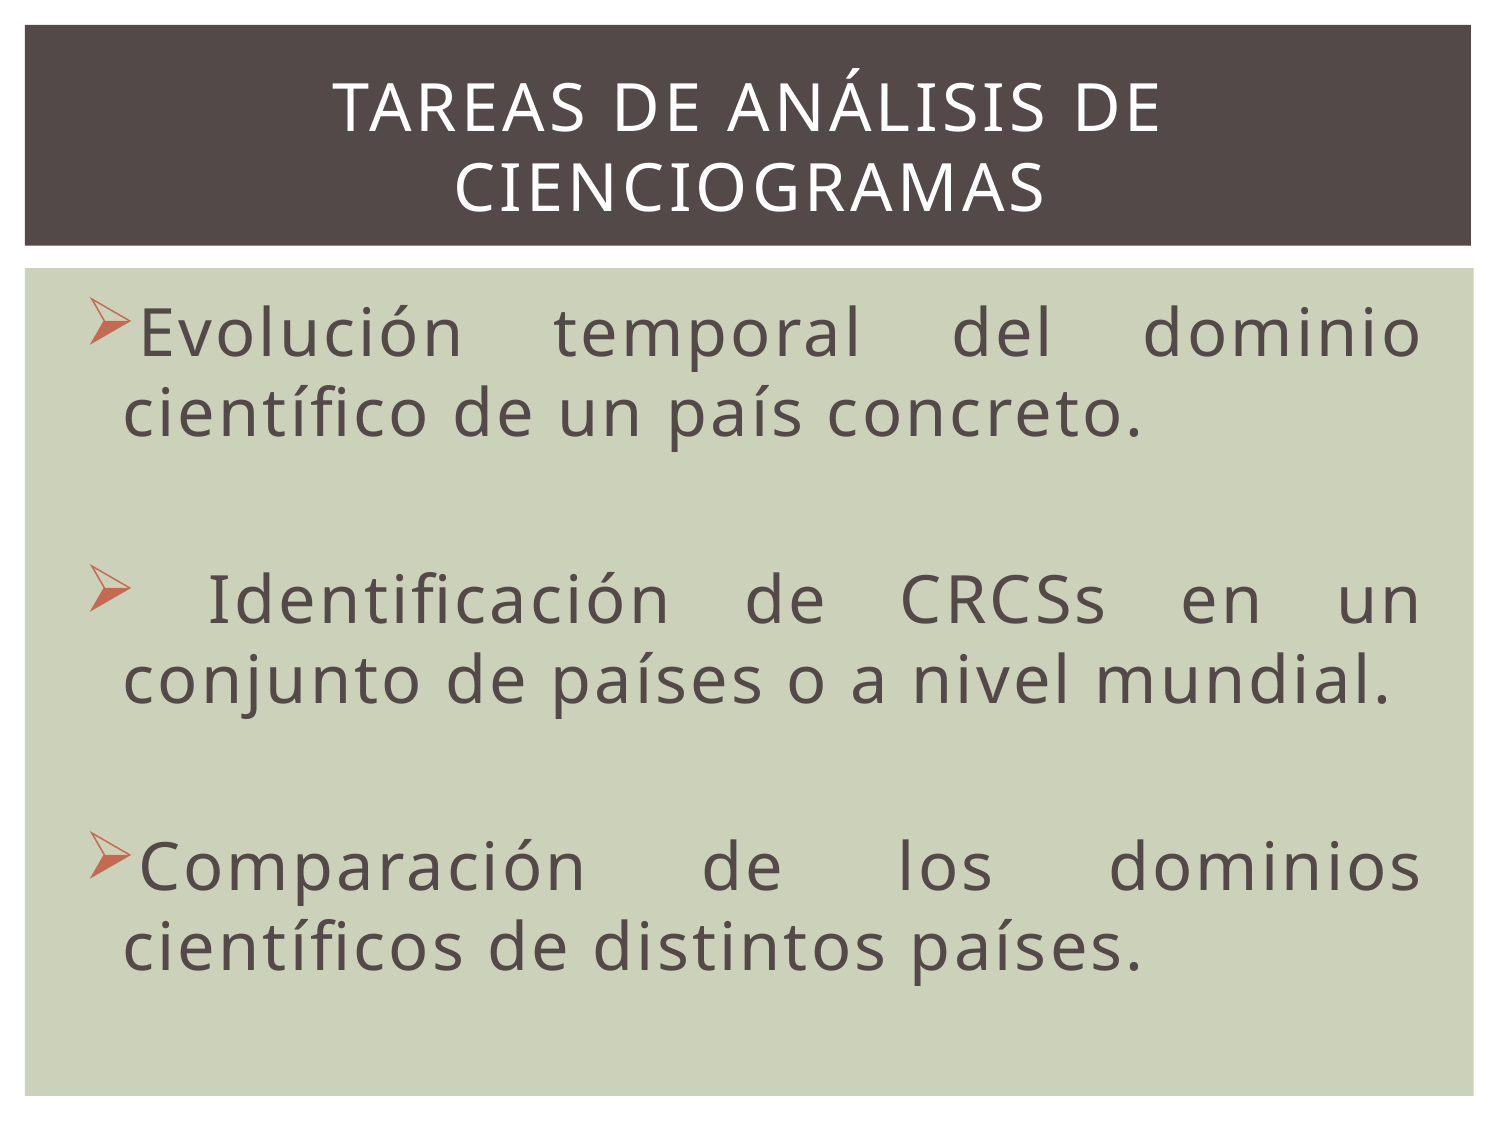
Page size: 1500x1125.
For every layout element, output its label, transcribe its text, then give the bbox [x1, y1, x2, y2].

list Evolución temporal del dominio científico de un país concreto. Identificación de CRCSs en un conjunto de países o a nivel mundial. Comparación de los dominios científicos de distintos países. [62, 281, 1442, 1005]
title tareas de análisis de cienciogramas [62, 58, 1438, 232]
